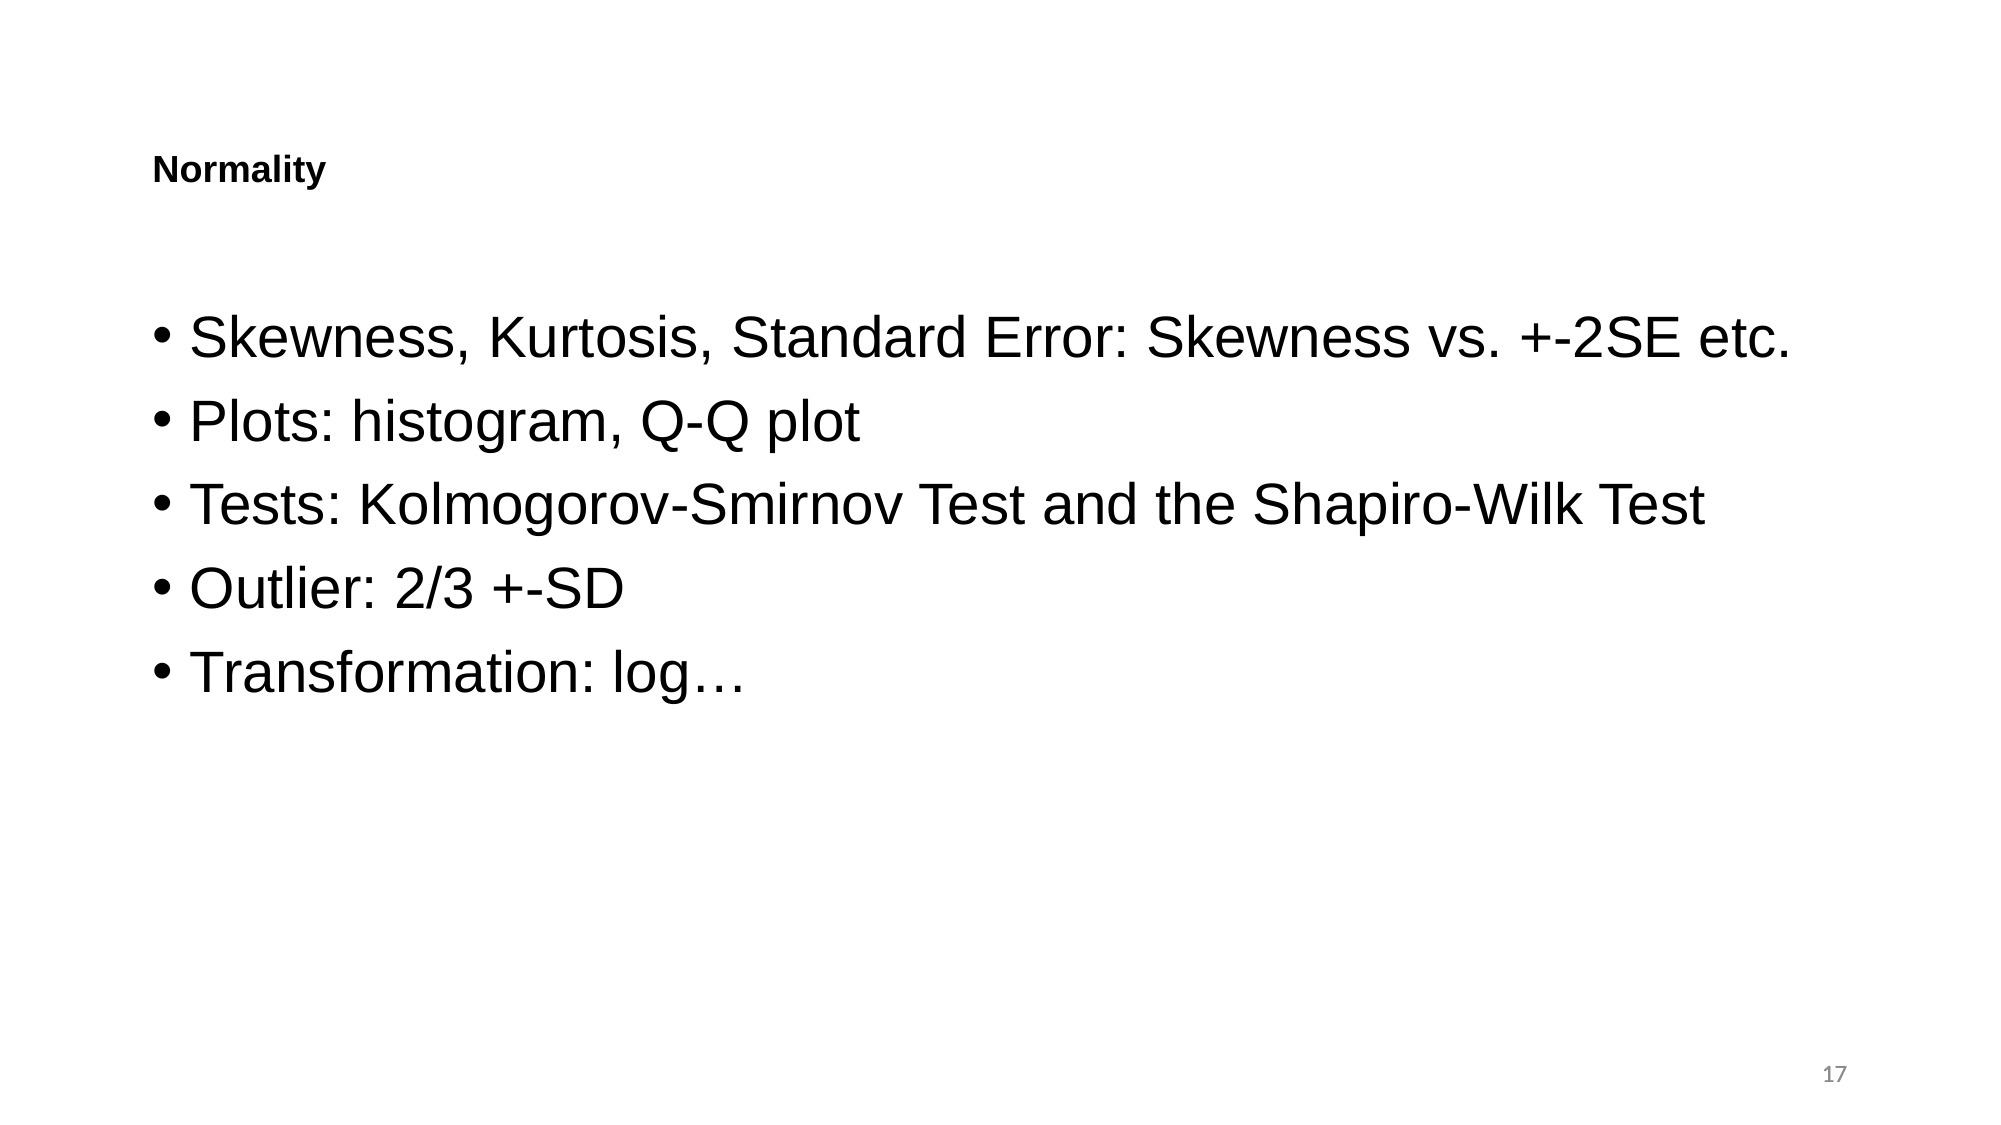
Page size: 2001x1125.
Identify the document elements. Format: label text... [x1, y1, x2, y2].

list Skewness, Kurtosis, Standard Error: Skewness vs. +-2SE etc. Plots: histogram, Q-Q plot Tests: Kolmogorov-Smirnov Test and the Shapiro-Wilk Test Outlier: 2/3 +-SD Transformation: log… [1381, 299, 1863, 1014]
text_box [58, 274, 1375, 1060]
text_box 17 [1412, 1042, 1863, 1103]
title Normality [137, 59, 1863, 278]
